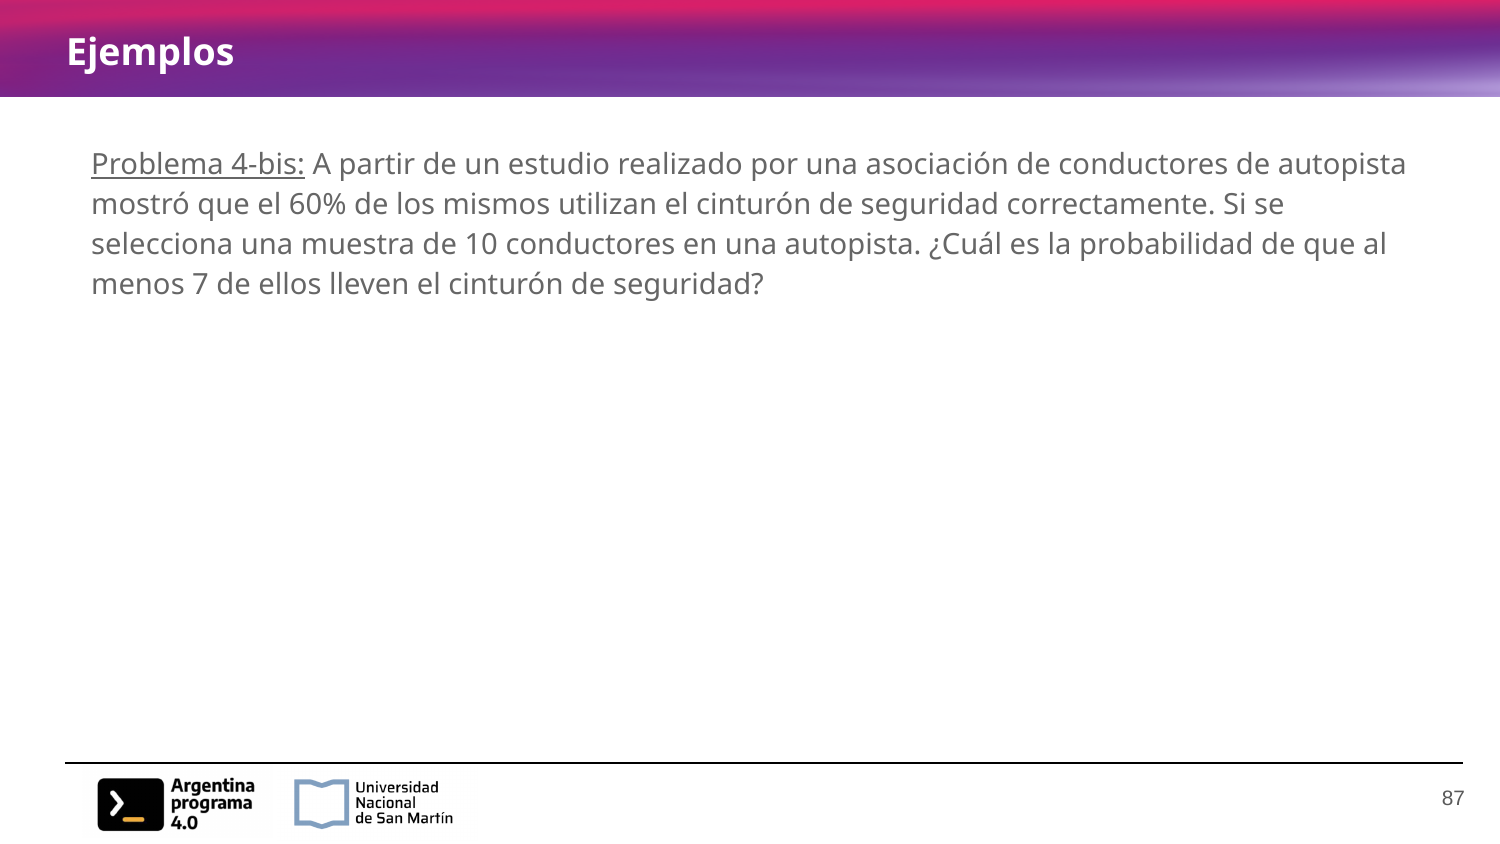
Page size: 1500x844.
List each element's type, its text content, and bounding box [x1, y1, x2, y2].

picture [82, 764, 273, 838]
text_box Problema 4-bis: A partir de un estudio realizado por una asociación de conductores de autopista mostró que el 60% de los mismos utilizan el cinturón de seguridad correctamente. Si se selecciona una muestra de 10 conductores en una autopista. ¿Cuál es la probabilidad de que al menos 7 de ellos lleven el cinturón de seguridad? [76, 124, 1424, 381]
slide_number ‹#› [1389, 764, 1480, 830]
picture [277, 767, 478, 841]
picture [0, 0, 1500, 97]
title Ejemplos [51, 12, 1449, 88]
